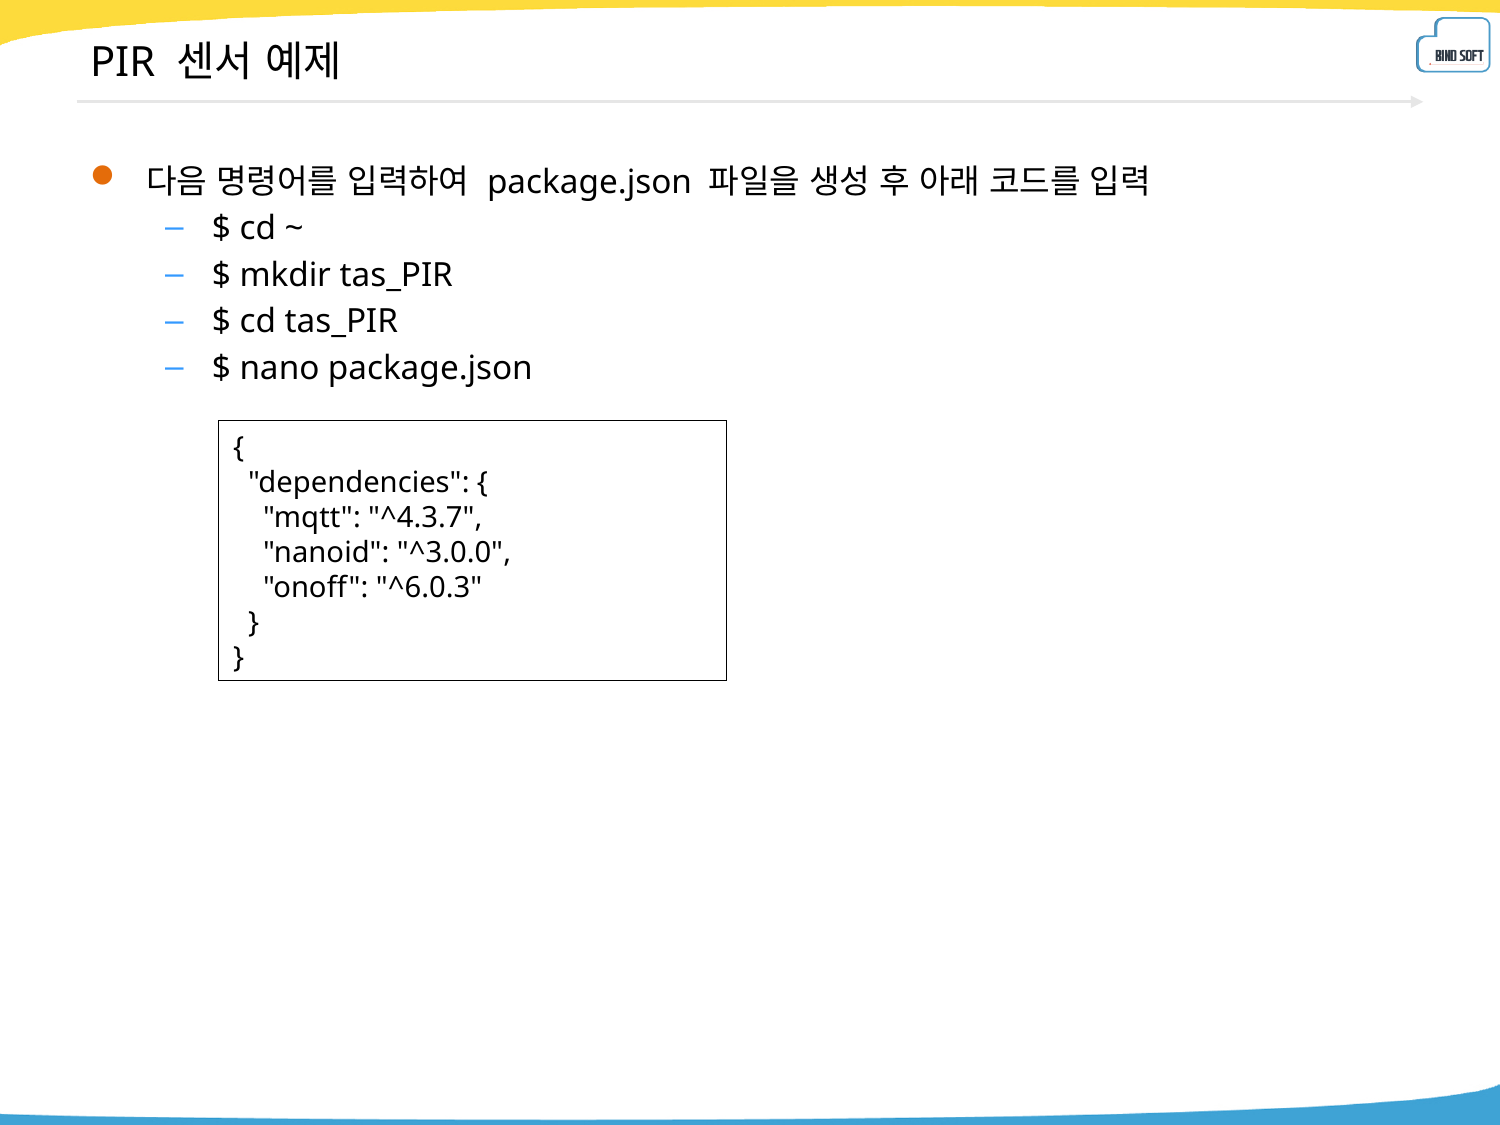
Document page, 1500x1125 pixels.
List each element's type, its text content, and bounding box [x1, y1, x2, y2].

title PIR 센서 예제 [75, 11, 1425, 108]
text_box { "dependencies": { "mqtt": "^4.3.7", "nanoid": "^3.0.0", "onoff": "^6.0.3" } } [218, 420, 727, 681]
picture [0, 1084, 1500, 1125]
picture [0, 0, 1500, 74]
list 다음 명령어를 입력하여 package.json 파일을 생성 후 아래 코드를 입력 $ cd ~ $ mkdir tas_PIR $ cd tas_PIR $ nano package.json [75, 152, 1425, 1055]
